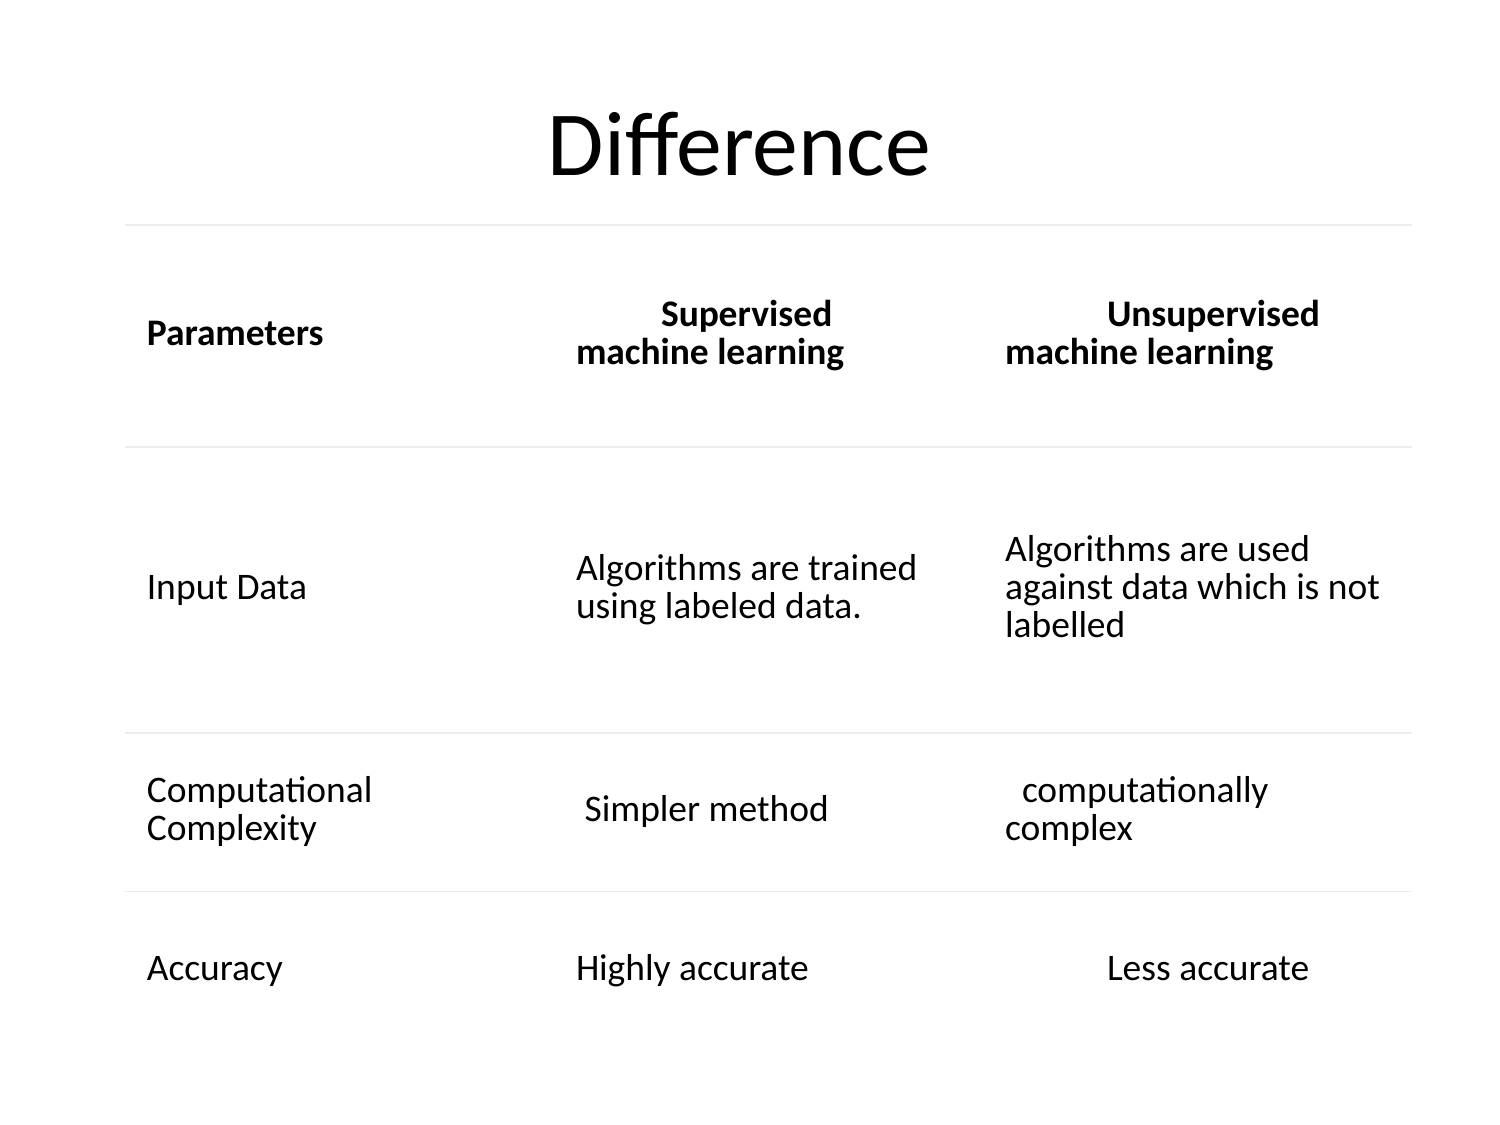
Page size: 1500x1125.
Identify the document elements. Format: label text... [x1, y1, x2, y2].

table_cell Computational Complexity [125, 734, 554, 891]
table_header Supervised machine learning [554, 226, 983, 446]
table_cell Simpler method [554, 734, 983, 891]
table_header Unsupervised machine learning [983, 226, 1412, 446]
table_header Parameters [125, 226, 554, 446]
table_cell Highly accurate [554, 892, 983, 1050]
table_cell Input Data [125, 448, 554, 732]
table_cell Accuracy [125, 892, 554, 1050]
table_cell Algorithms are used against data which is not labelled [983, 448, 1412, 732]
table_cell computationally complex [983, 734, 1412, 891]
title Difference [75, 45, 1425, 233]
table_cell Algorithms are trained using labeled data. [554, 448, 983, 732]
table_cell Less accurate [983, 892, 1412, 1050]
